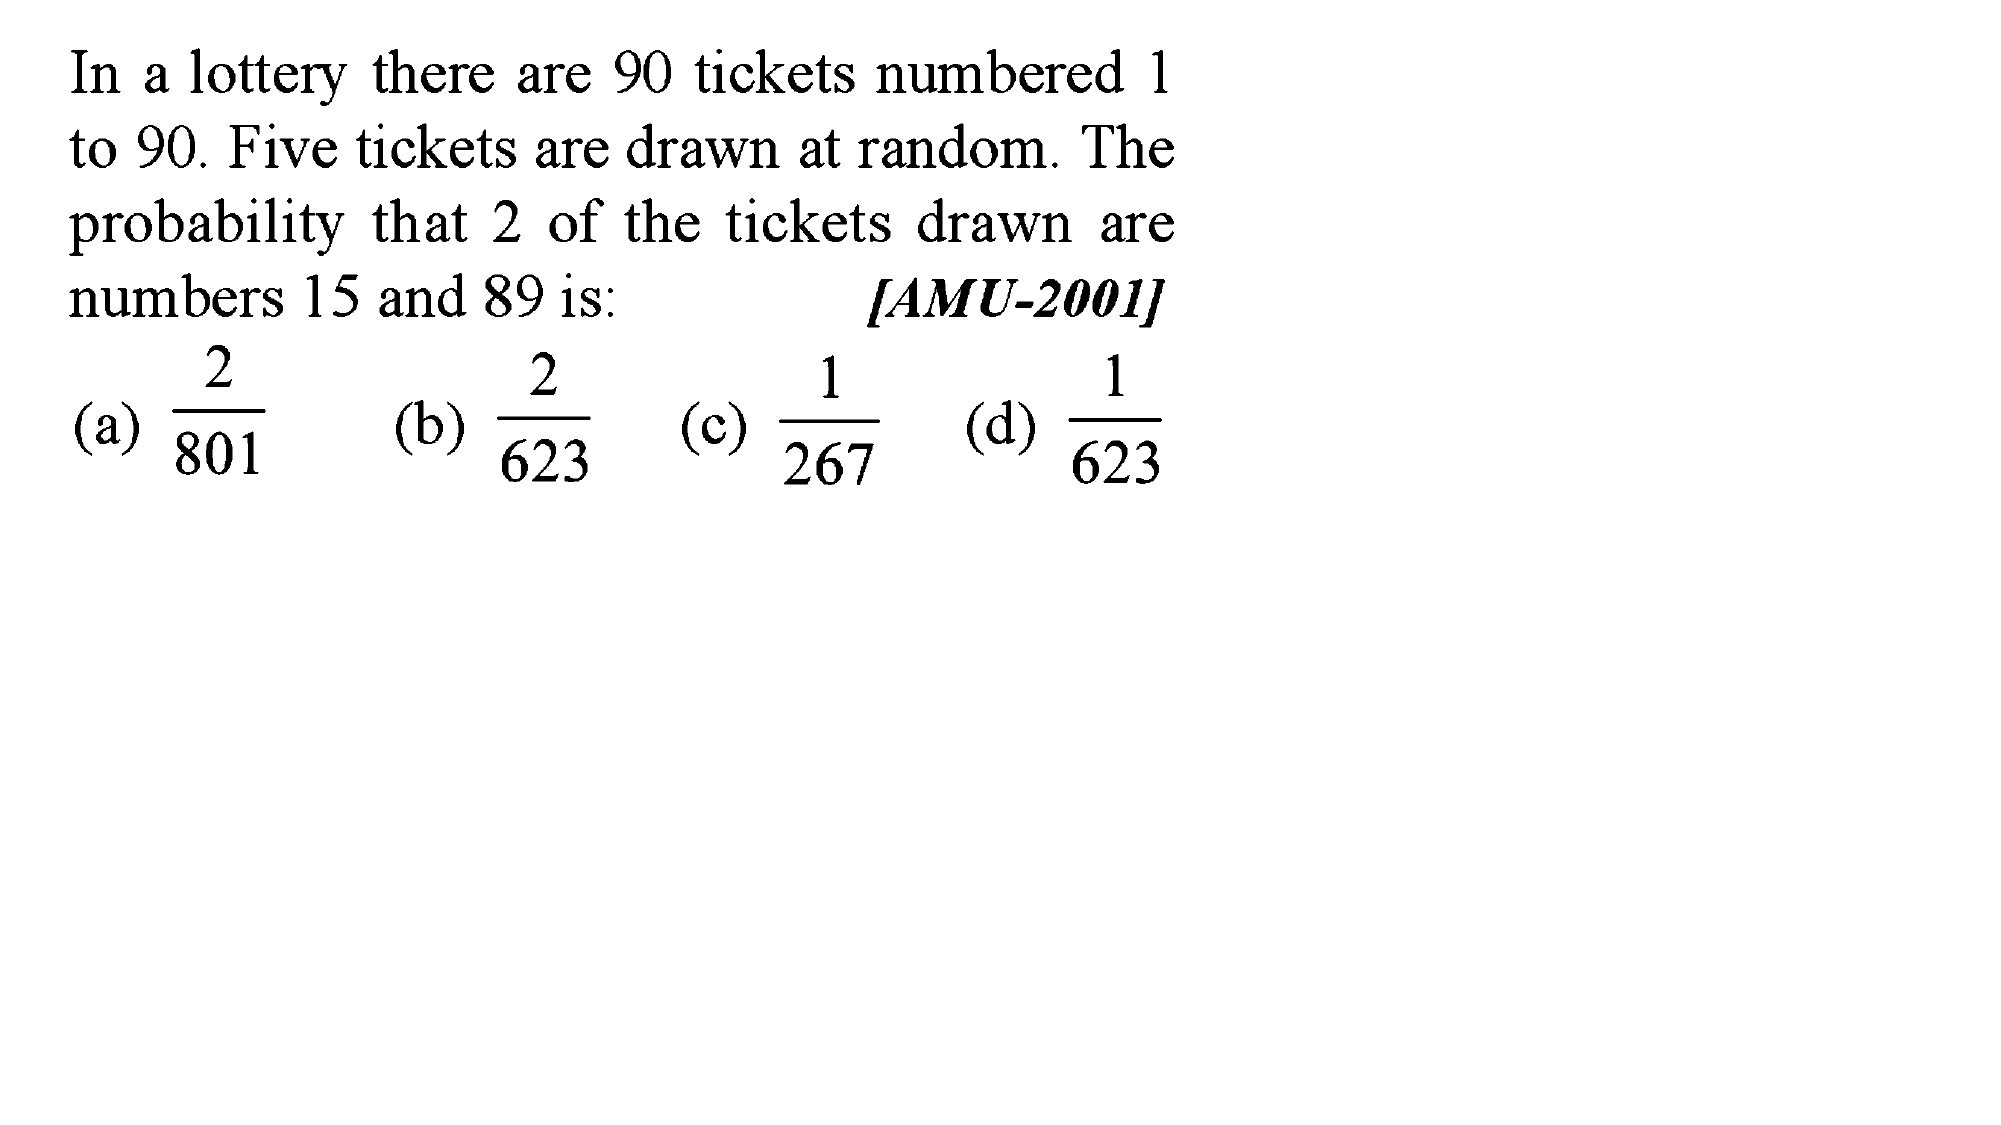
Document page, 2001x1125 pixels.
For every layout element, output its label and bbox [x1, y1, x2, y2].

picture [57, 26, 1200, 525]
